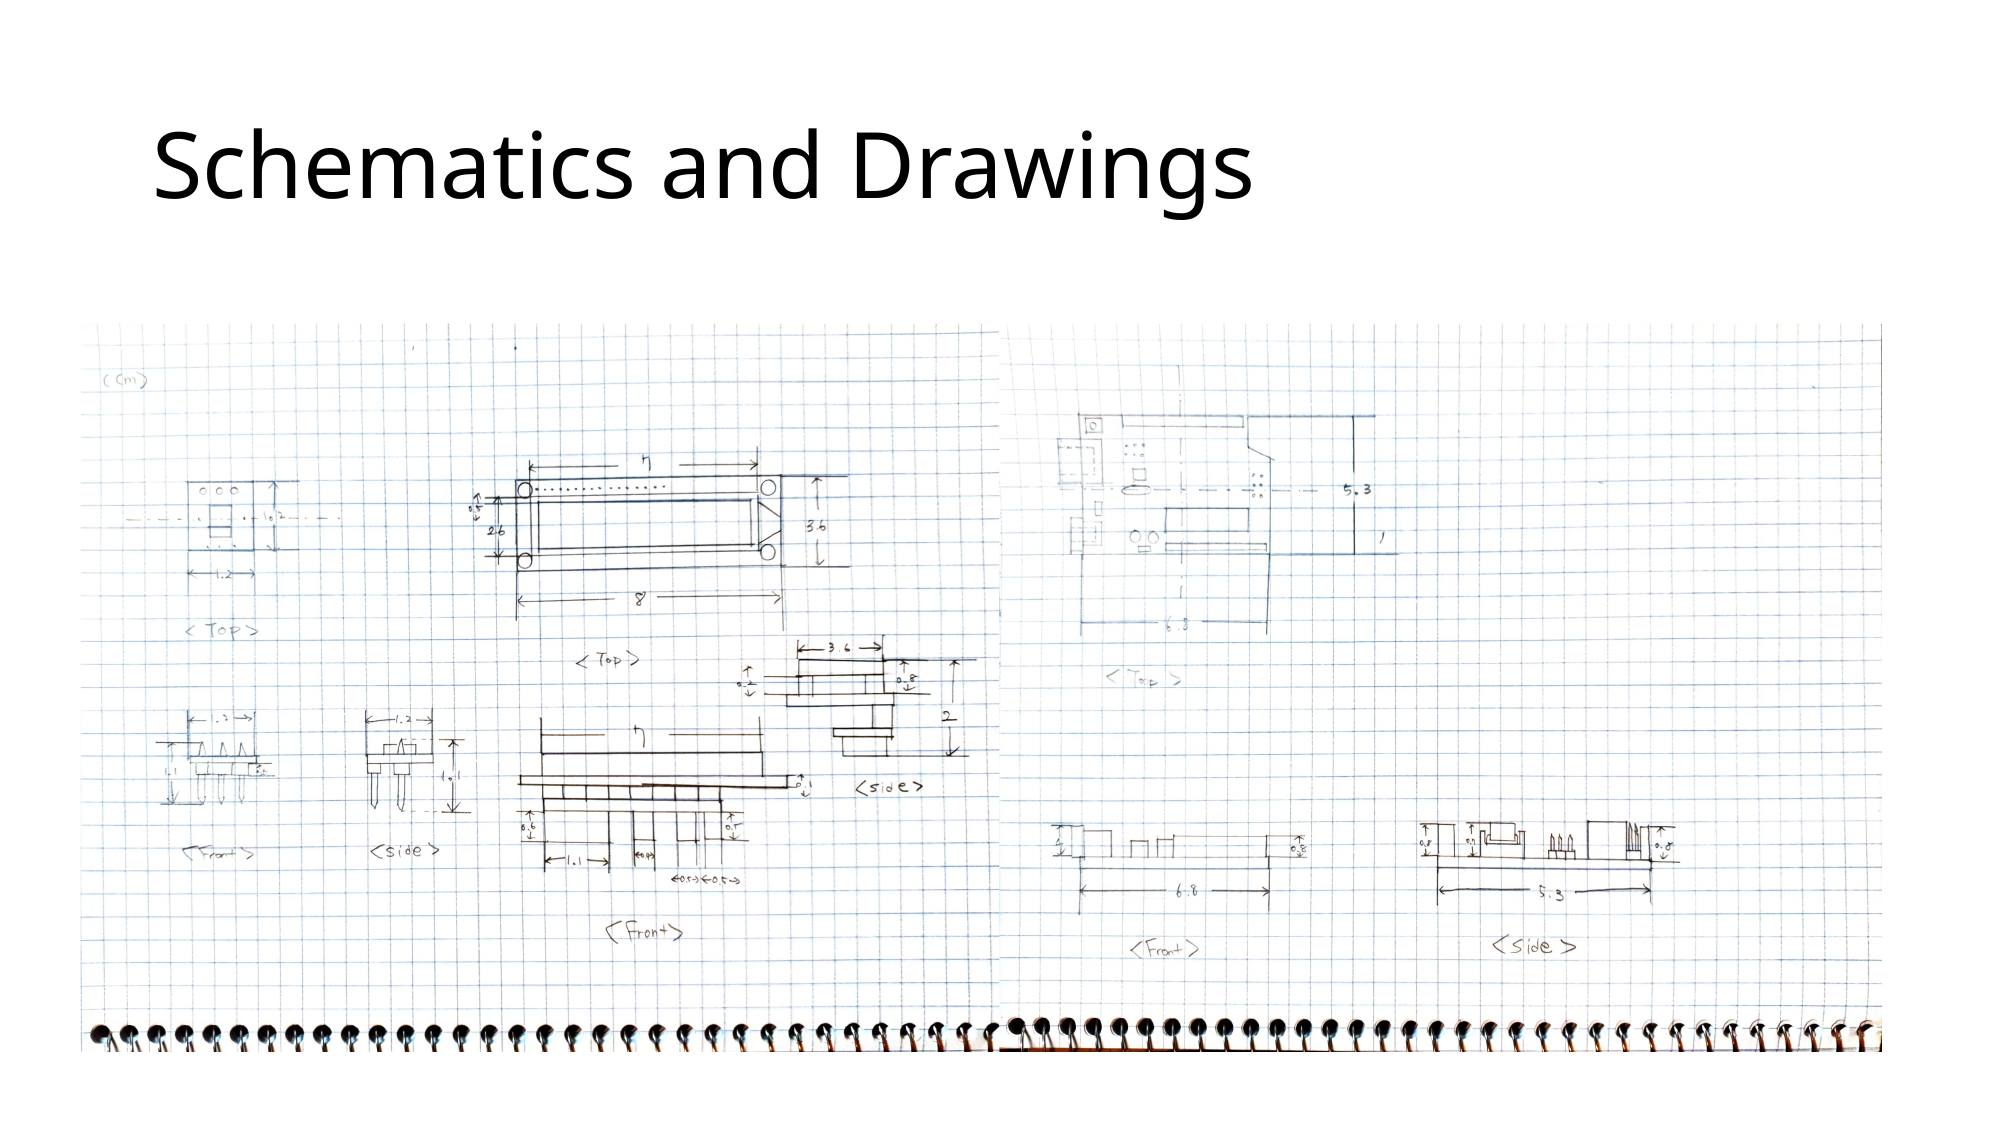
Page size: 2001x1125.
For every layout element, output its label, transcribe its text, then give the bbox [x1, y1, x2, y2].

picture [905, 324, 999, 1052]
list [176, 227, 905, 1125]
picture [82, 324, 176, 1052]
title Schematics and Drawings [137, 59, 1863, 278]
picture [1000, 246, 1882, 1125]
